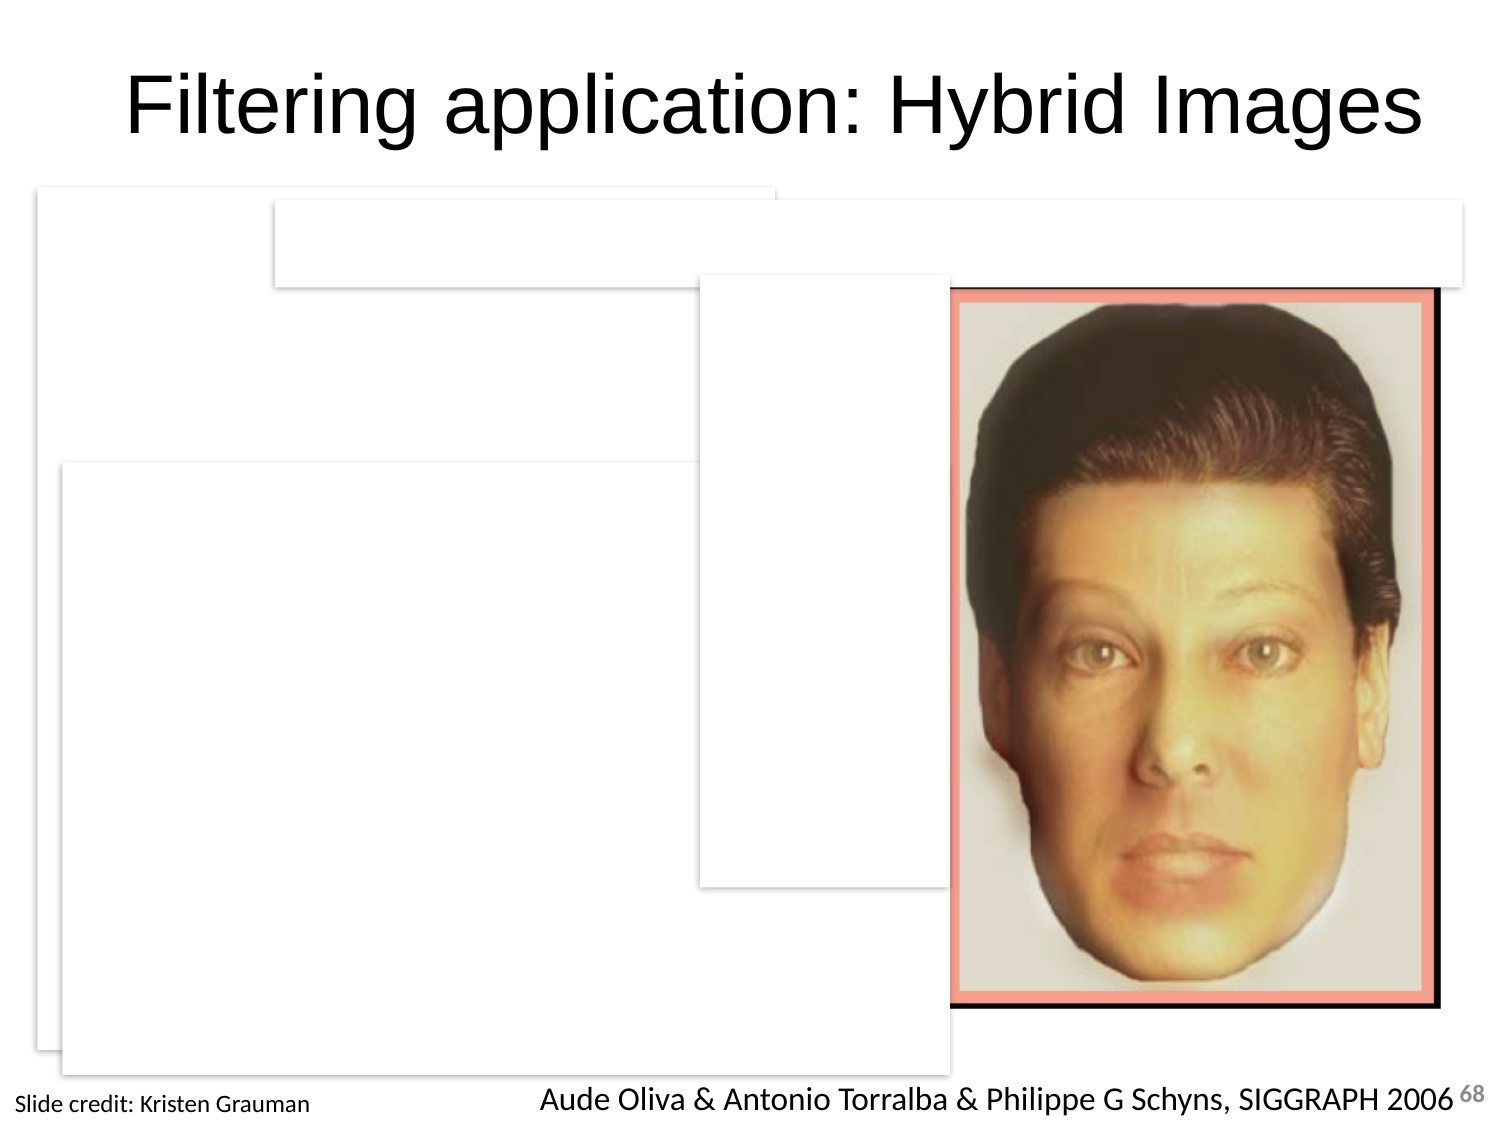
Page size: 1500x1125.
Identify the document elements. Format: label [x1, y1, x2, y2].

text_box [37, 187, 1500, 1125]
text_box [0, 1079, 413, 1125]
text_box [99, 24, 1450, 175]
slide_number [1149, 1062, 1500, 1123]
